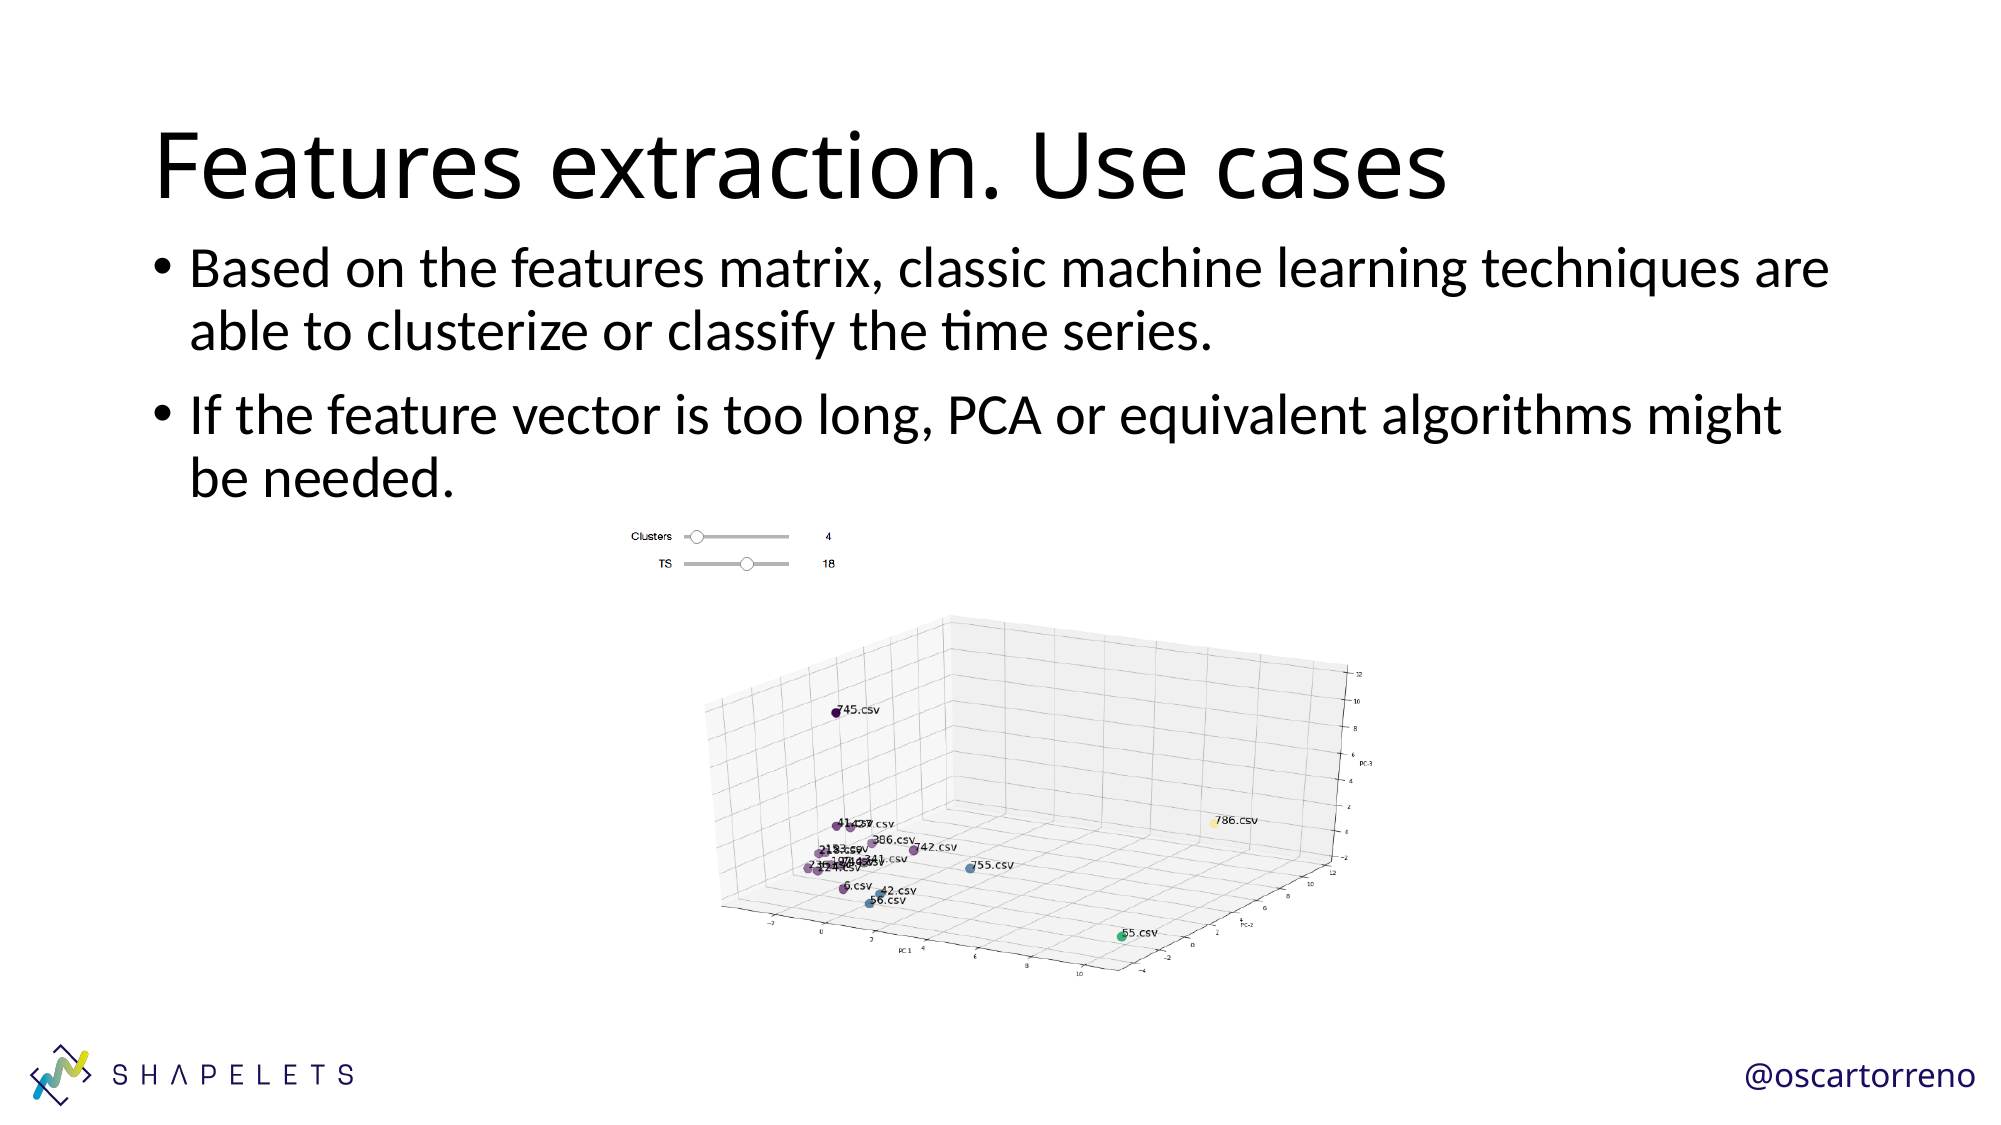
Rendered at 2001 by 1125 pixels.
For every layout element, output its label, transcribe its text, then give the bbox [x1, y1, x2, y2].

list Based on the features matrix, classic machine learning techniques are able to clusterize or classify the time series. If the feature vector is too long, PCA or equivalent algorithms might be needed. [137, 229, 1863, 944]
title Features extraction. Use cases [137, 59, 1863, 229]
picture [5, 1023, 377, 1125]
picture [568, 527, 1432, 998]
